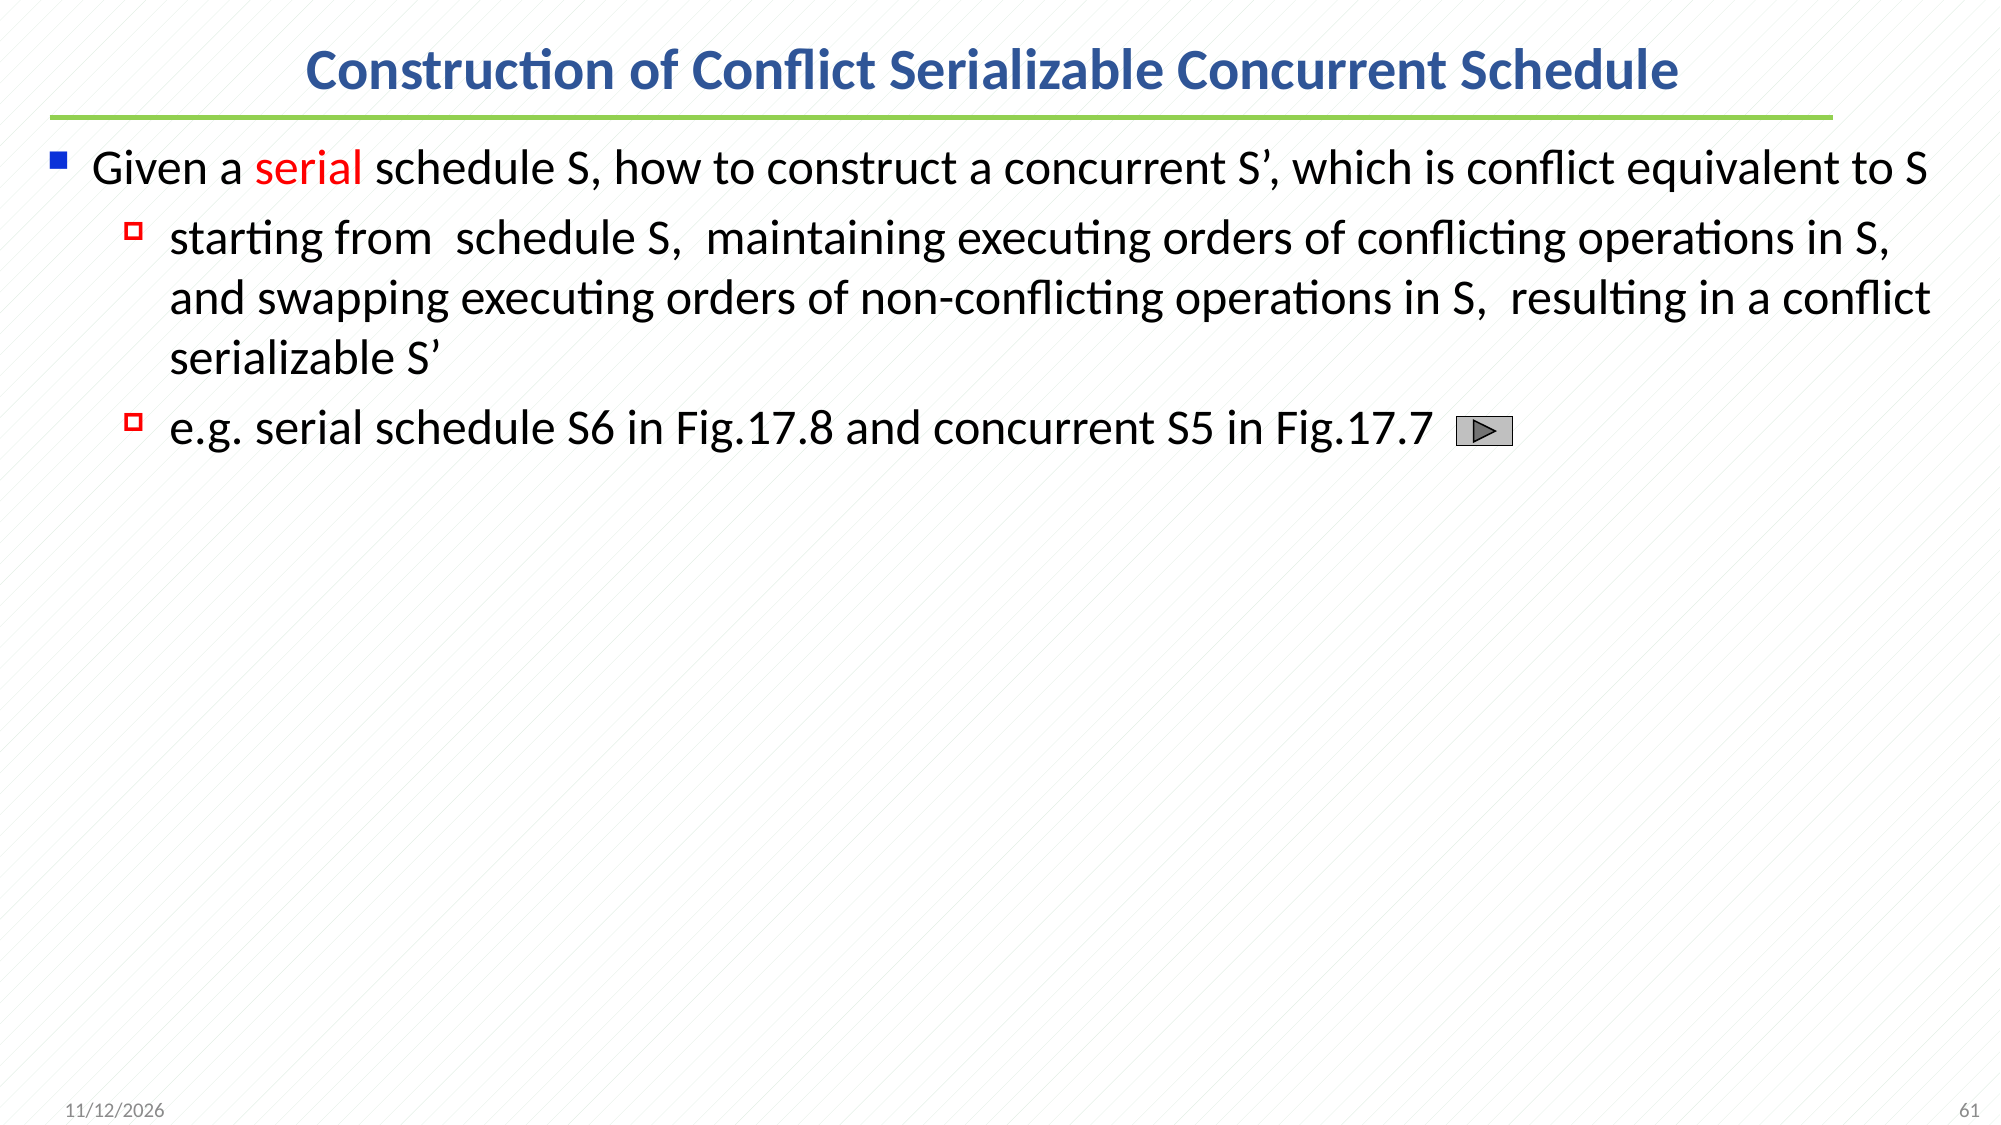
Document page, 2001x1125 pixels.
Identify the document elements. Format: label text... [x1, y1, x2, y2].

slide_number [49, 1079, 500, 1125]
title Construction of Conflict Serializable Concurrent Schedule [50, 13, 1949, 126]
slide_number 61 [1545, 1079, 1996, 1125]
text_box [1456, 416, 1513, 446]
list Given a serial schedule S, how to construct a concurrent S’, which is conflict equivalent to S starting from schedule S, maintaining executing orders of conflicting operations in S, and swapping executing orders of non-conflicting operations in S, resulting in a conflict serializable S’ e.g. serial schedule S6 in Fig.17.8 and concurrent S5 in Fig.17.7 [32, 126, 1974, 1081]
